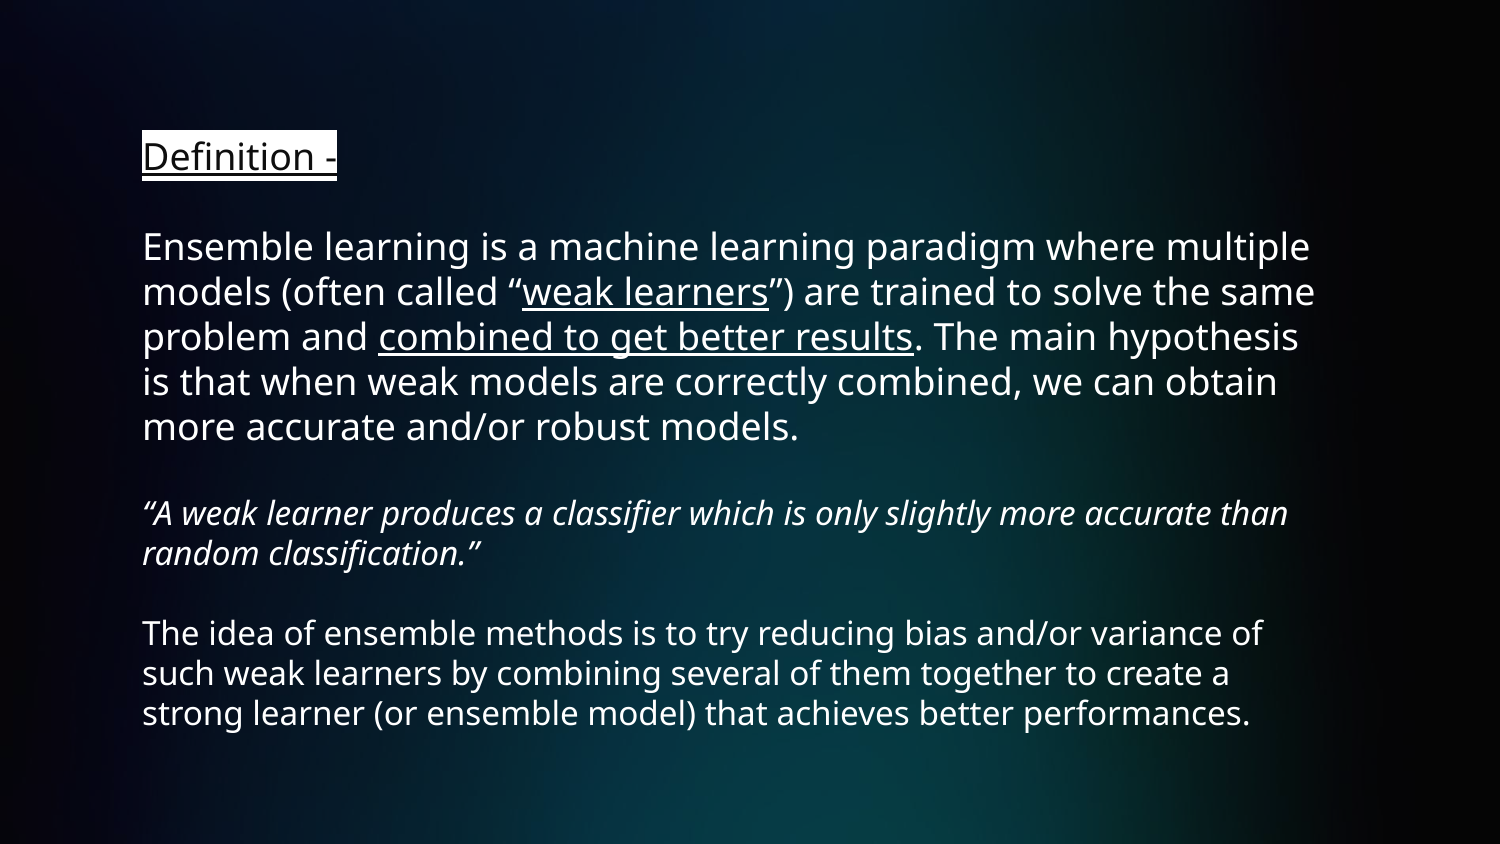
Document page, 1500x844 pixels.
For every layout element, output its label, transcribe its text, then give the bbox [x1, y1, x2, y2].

picture [0, 0, 1500, 844]
text_box Definition - Ensemble learning is a machine learning paradigm where multiple models (often called “weak learners”) are trained to solve the same problem and combined to get better results. The main hypothesis is that when weak models are correctly combined, we can obtain more accurate and/or robust models. “A weak learner produces a classifier which is only slightly more accurate than random classification.” The idea of ensemble methods is to try reducing bias and/or variance of such weak learners by combining several of them together to create a strong learner (or ensemble model) that achieves better performances. [127, 117, 1345, 747]
